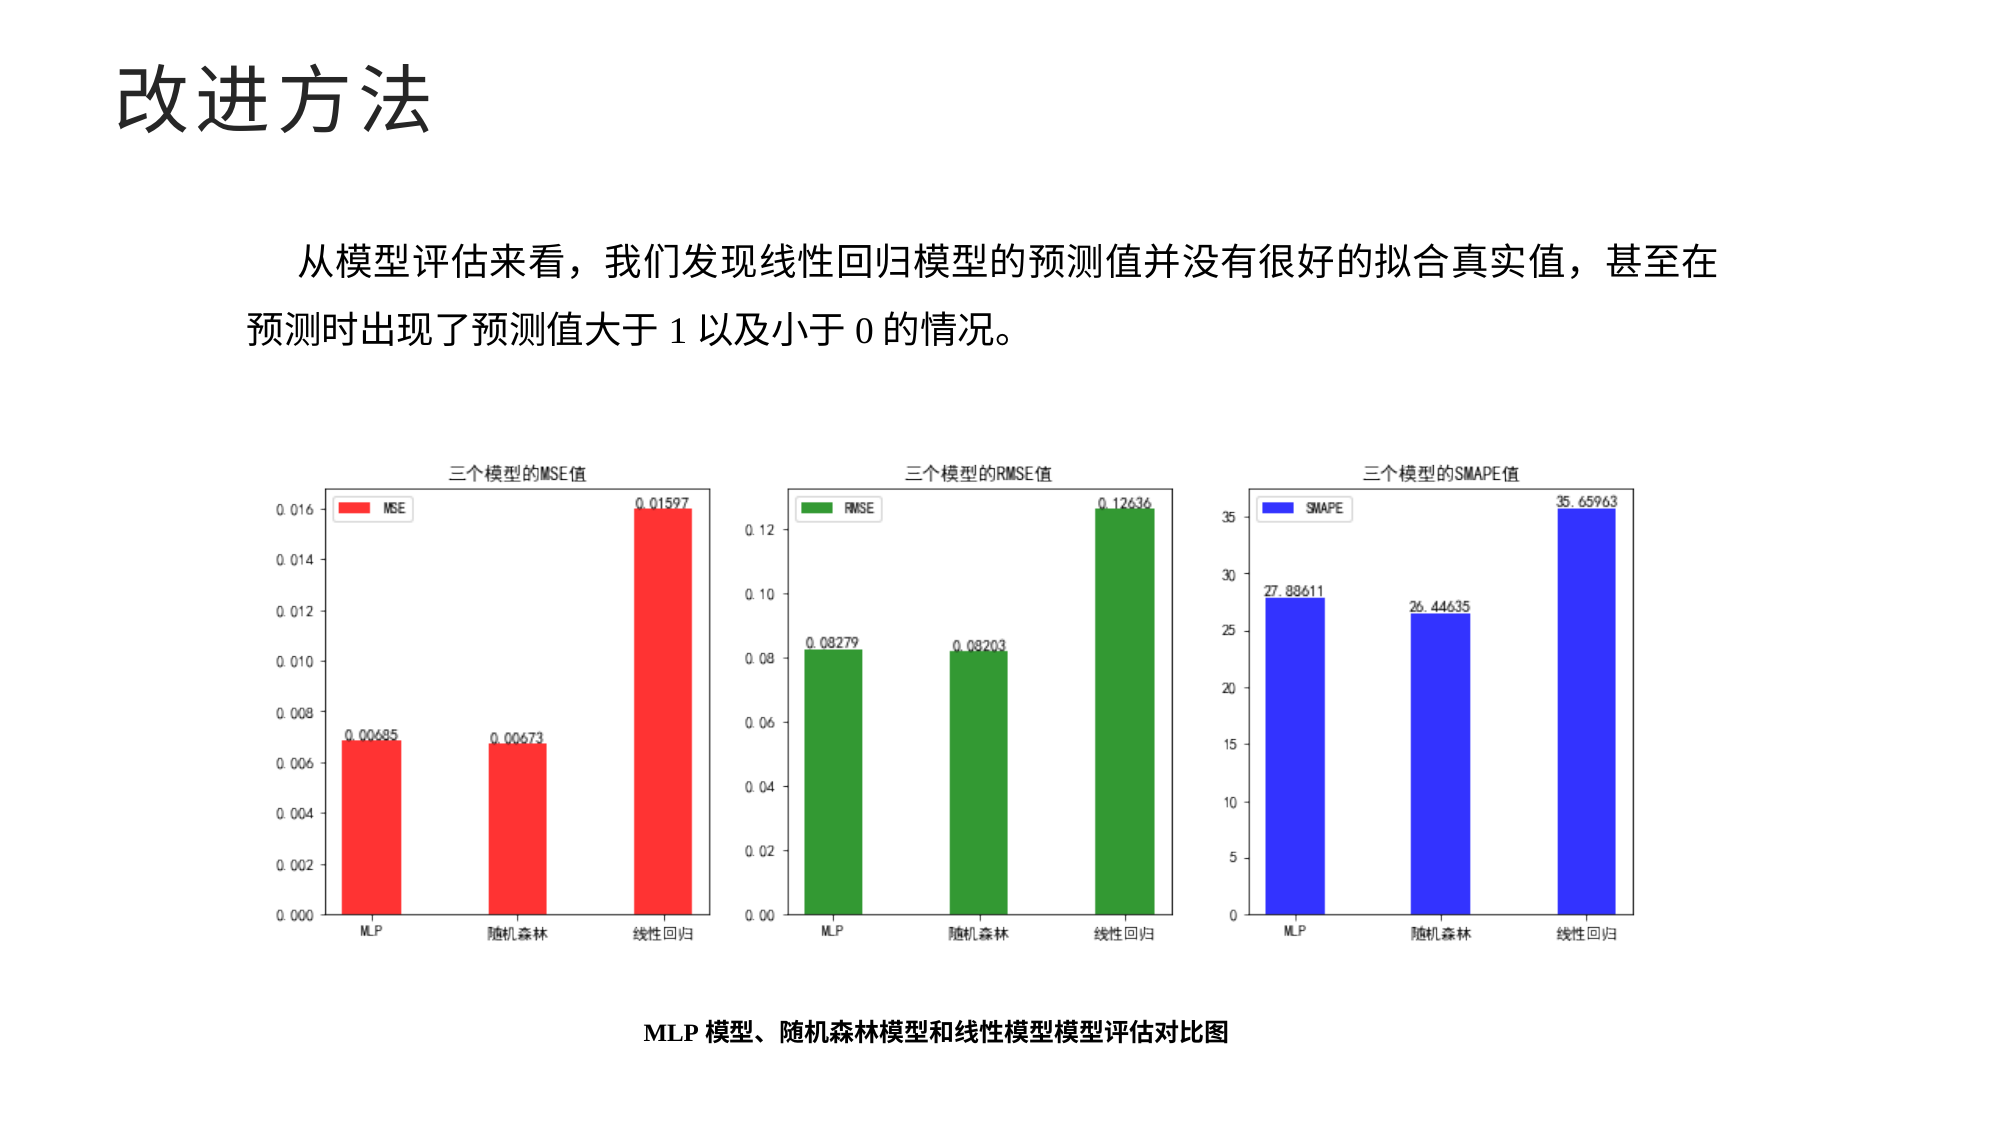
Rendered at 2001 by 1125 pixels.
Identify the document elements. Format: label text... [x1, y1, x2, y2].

text_box 从模型评估来看，我们发现线性回归模型的预测值并没有很好的拟合真实值，甚至在预测时出现了预测值大于1以及小于0的情况。 [232, 208, 1735, 359]
title 改进方法 [99, 45, 512, 176]
text_box MLP模型、随机森林模型和线性模型模型评估对比图 [628, 1008, 1248, 1054]
picture [264, 454, 1644, 952]
